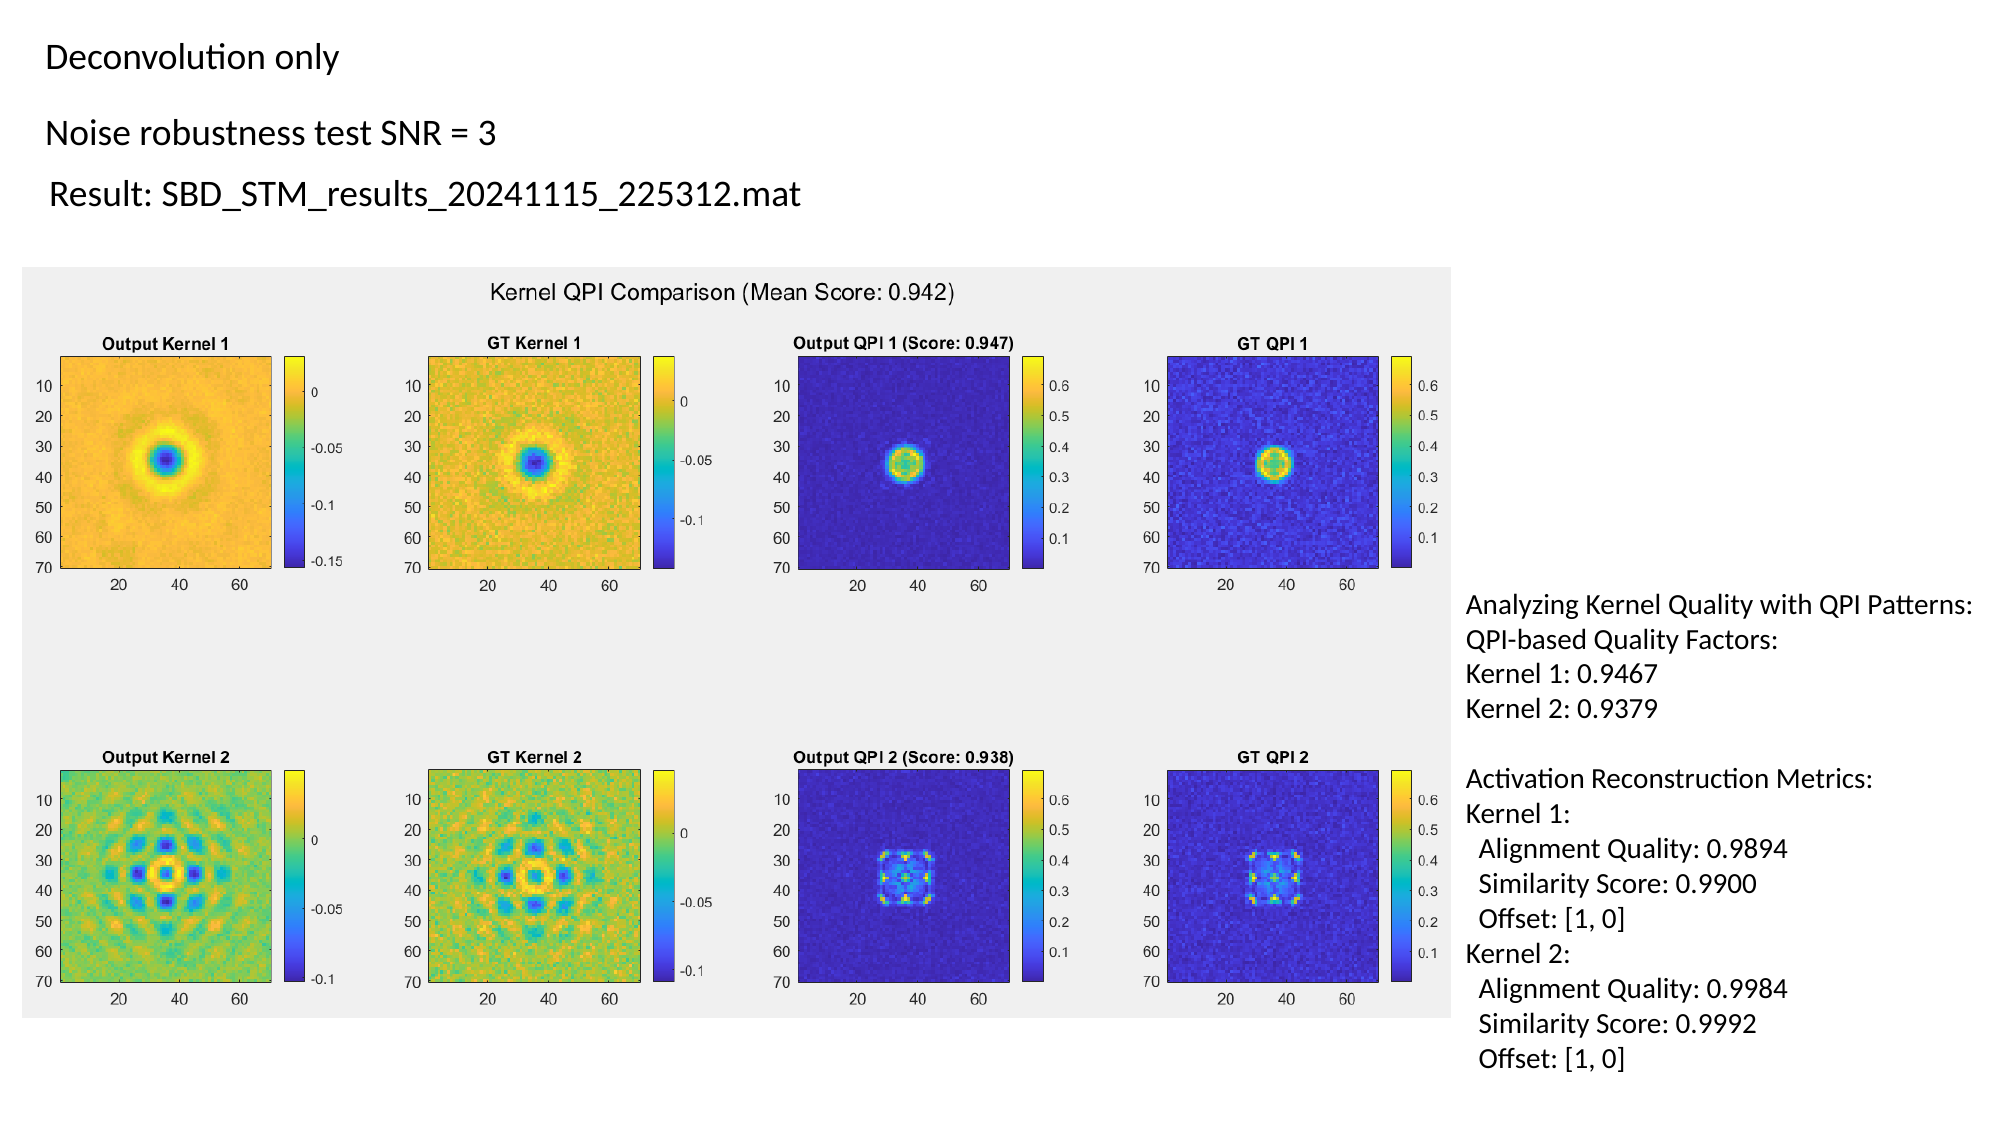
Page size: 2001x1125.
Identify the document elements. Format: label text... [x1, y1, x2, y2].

text_box Noise robustness test SNR = 3 [30, 100, 887, 161]
text_box Deconvolution only [30, 24, 563, 85]
picture [22, 267, 1451, 1018]
text_box Result: SBD_STM_results_20241115_225312.mat [34, 161, 817, 221]
text_box Analyzing Kernel Quality with QPI Patterns: QPI-based Quality Factors: Kernel 1: 0.9467 Kernel 2: 0.9379 Activation Reconstruction Metrics: Kernel 1: Alignment Quality: 0.9894 Similarity Score: 0.9900 Offset: [1, 0] Kernel 2: Alignment Quality: 0.9984 Similarity Score: 0.9992 Offset: [1, 0] [1450, 542, 1989, 1082]
